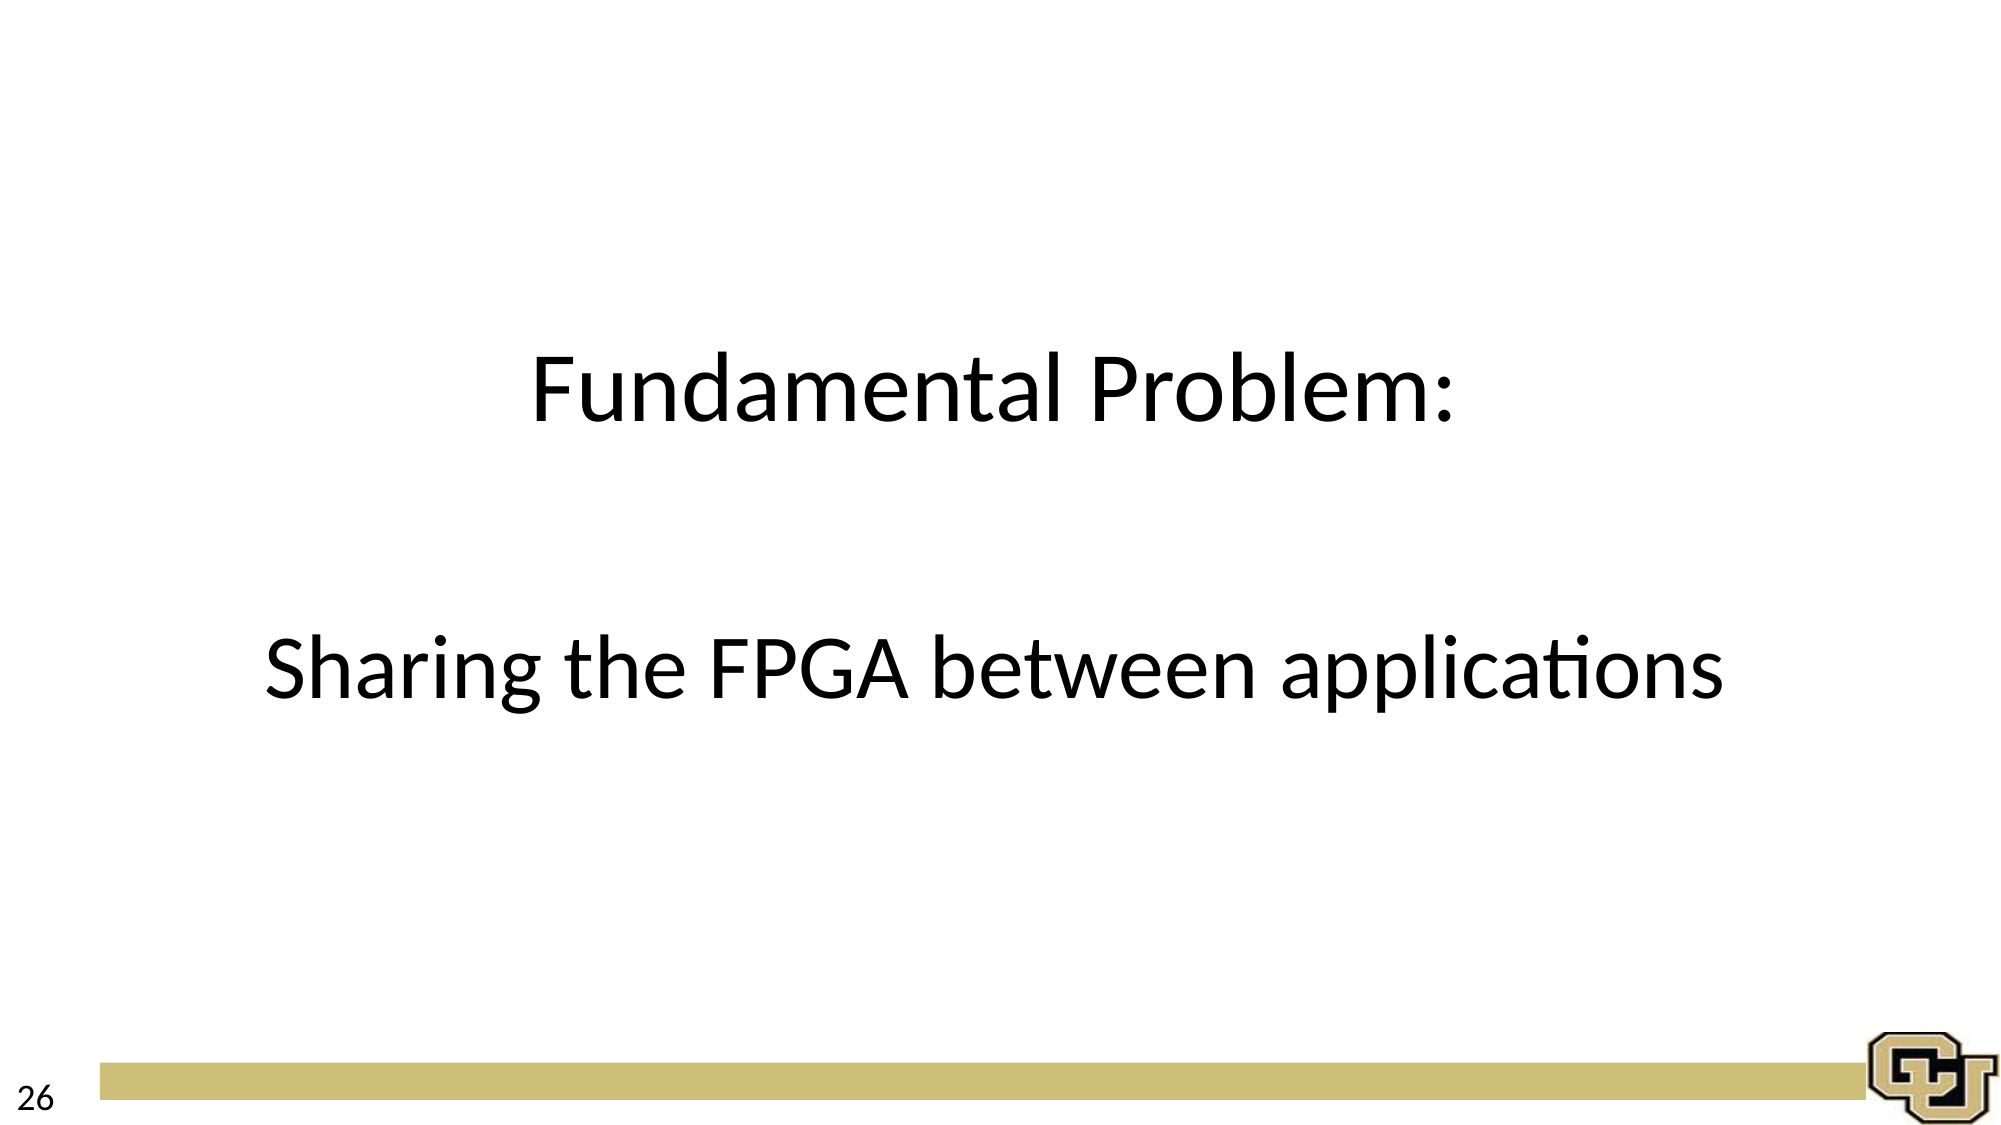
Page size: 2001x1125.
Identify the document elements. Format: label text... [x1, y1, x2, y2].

text_box Fundamental Problem: [515, 313, 1485, 449]
text_box Sharing the FPGA between applications [249, 599, 1750, 725]
slide_number 26 [1, 1065, 469, 1125]
picture [1866, 1032, 2000, 1125]
